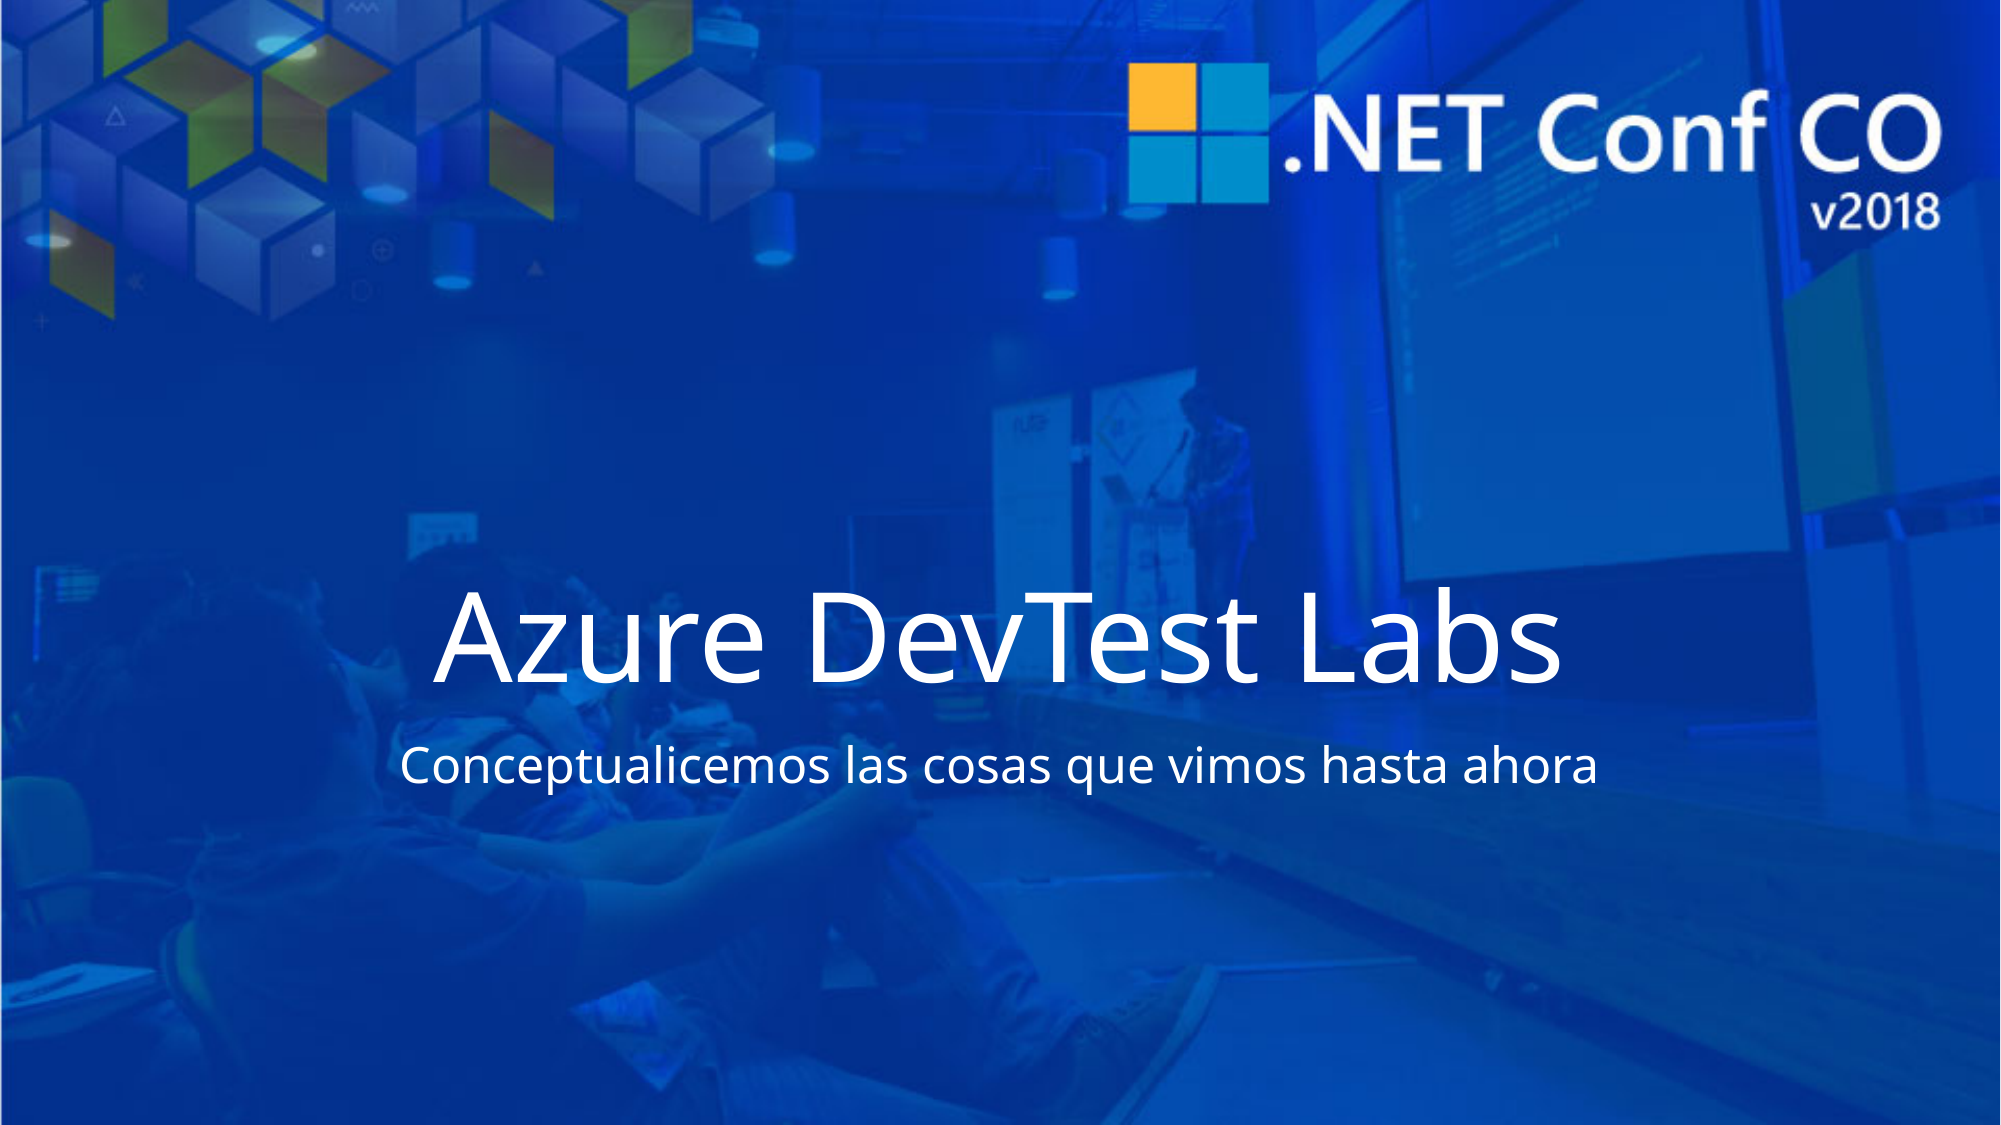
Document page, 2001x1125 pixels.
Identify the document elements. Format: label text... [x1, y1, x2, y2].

picture [0, 0, 2001, 1125]
title Azure DevTest Labs [249, 561, 1750, 718]
subtitle Conceptualicemos las cosas que vimos hasta ahora [249, 732, 1750, 914]
